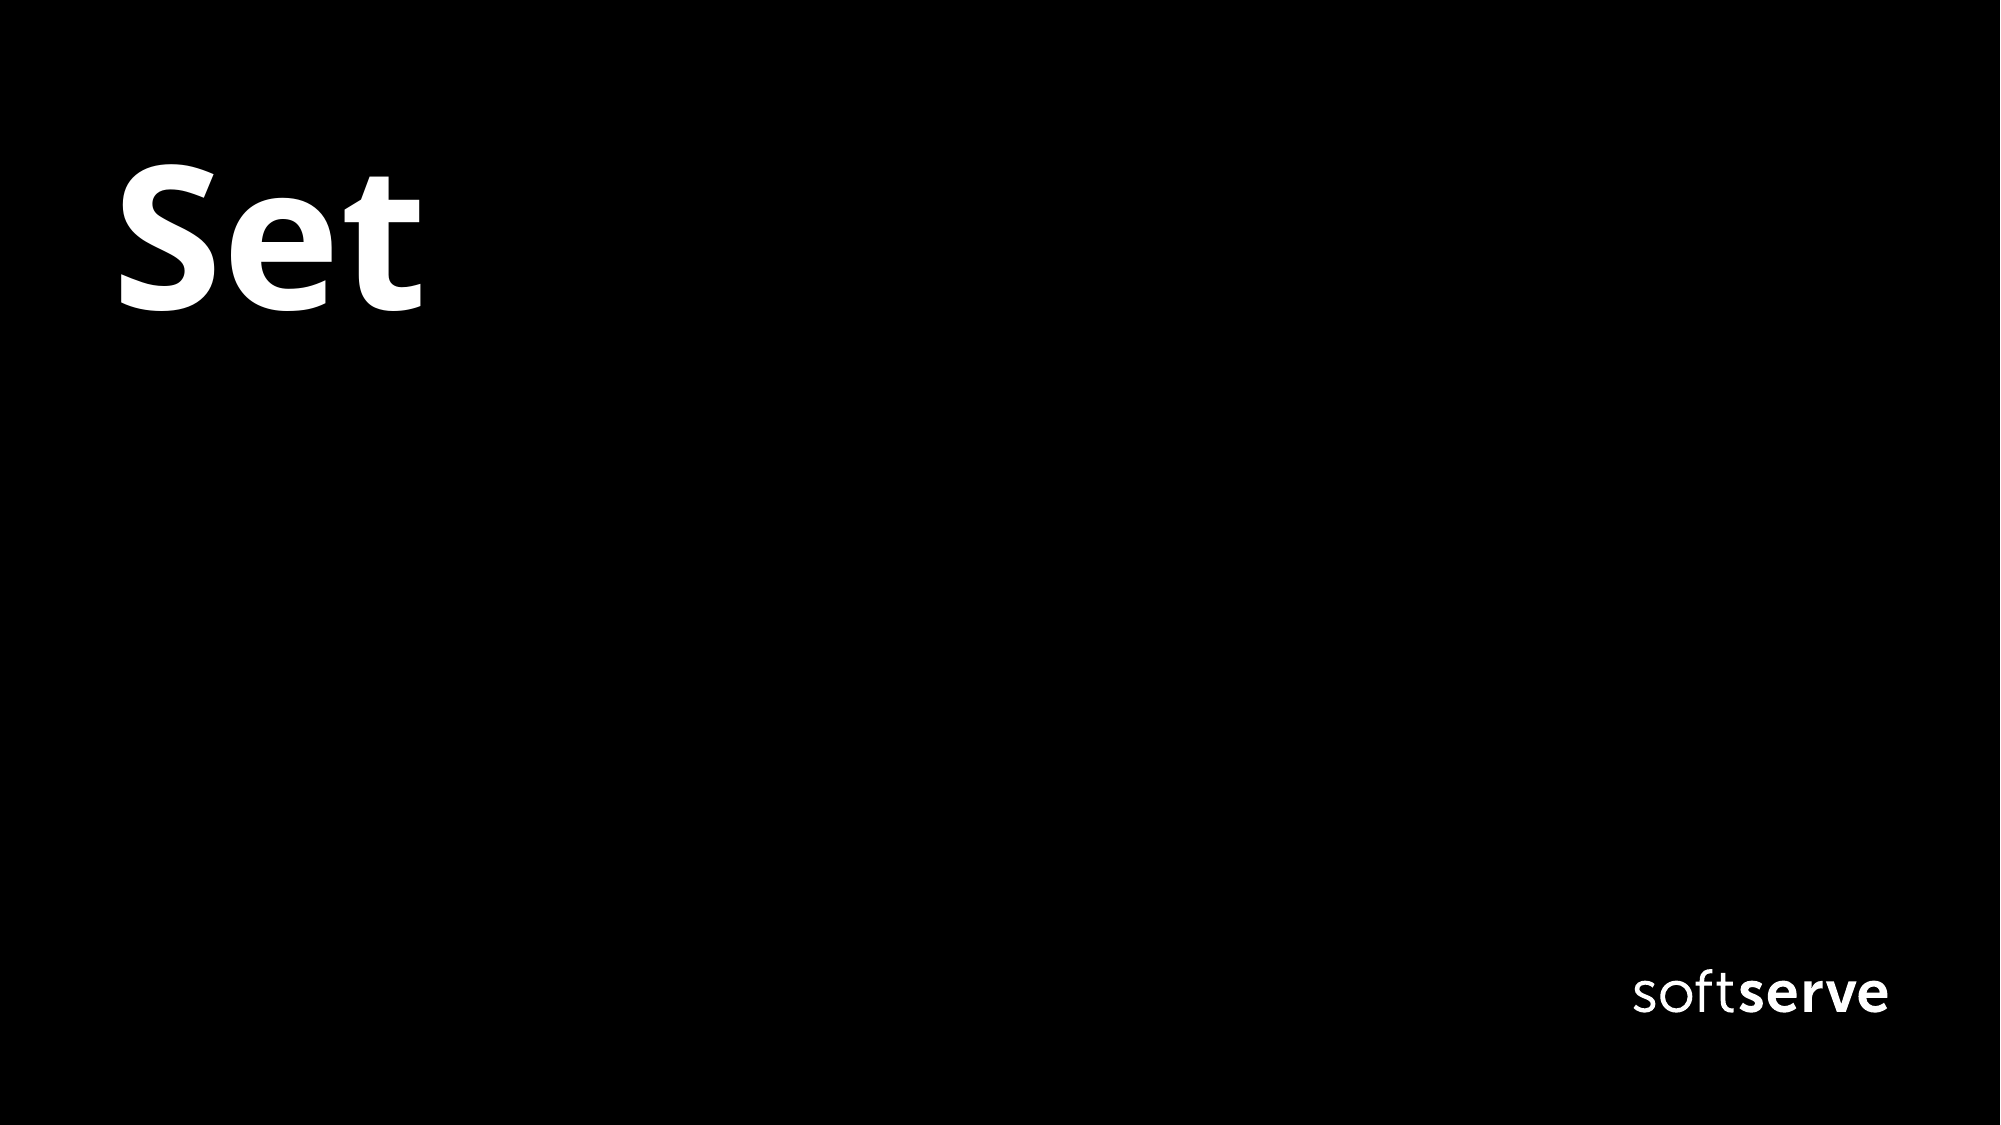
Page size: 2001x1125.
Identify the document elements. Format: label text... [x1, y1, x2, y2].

title Set [112, 112, 1888, 900]
